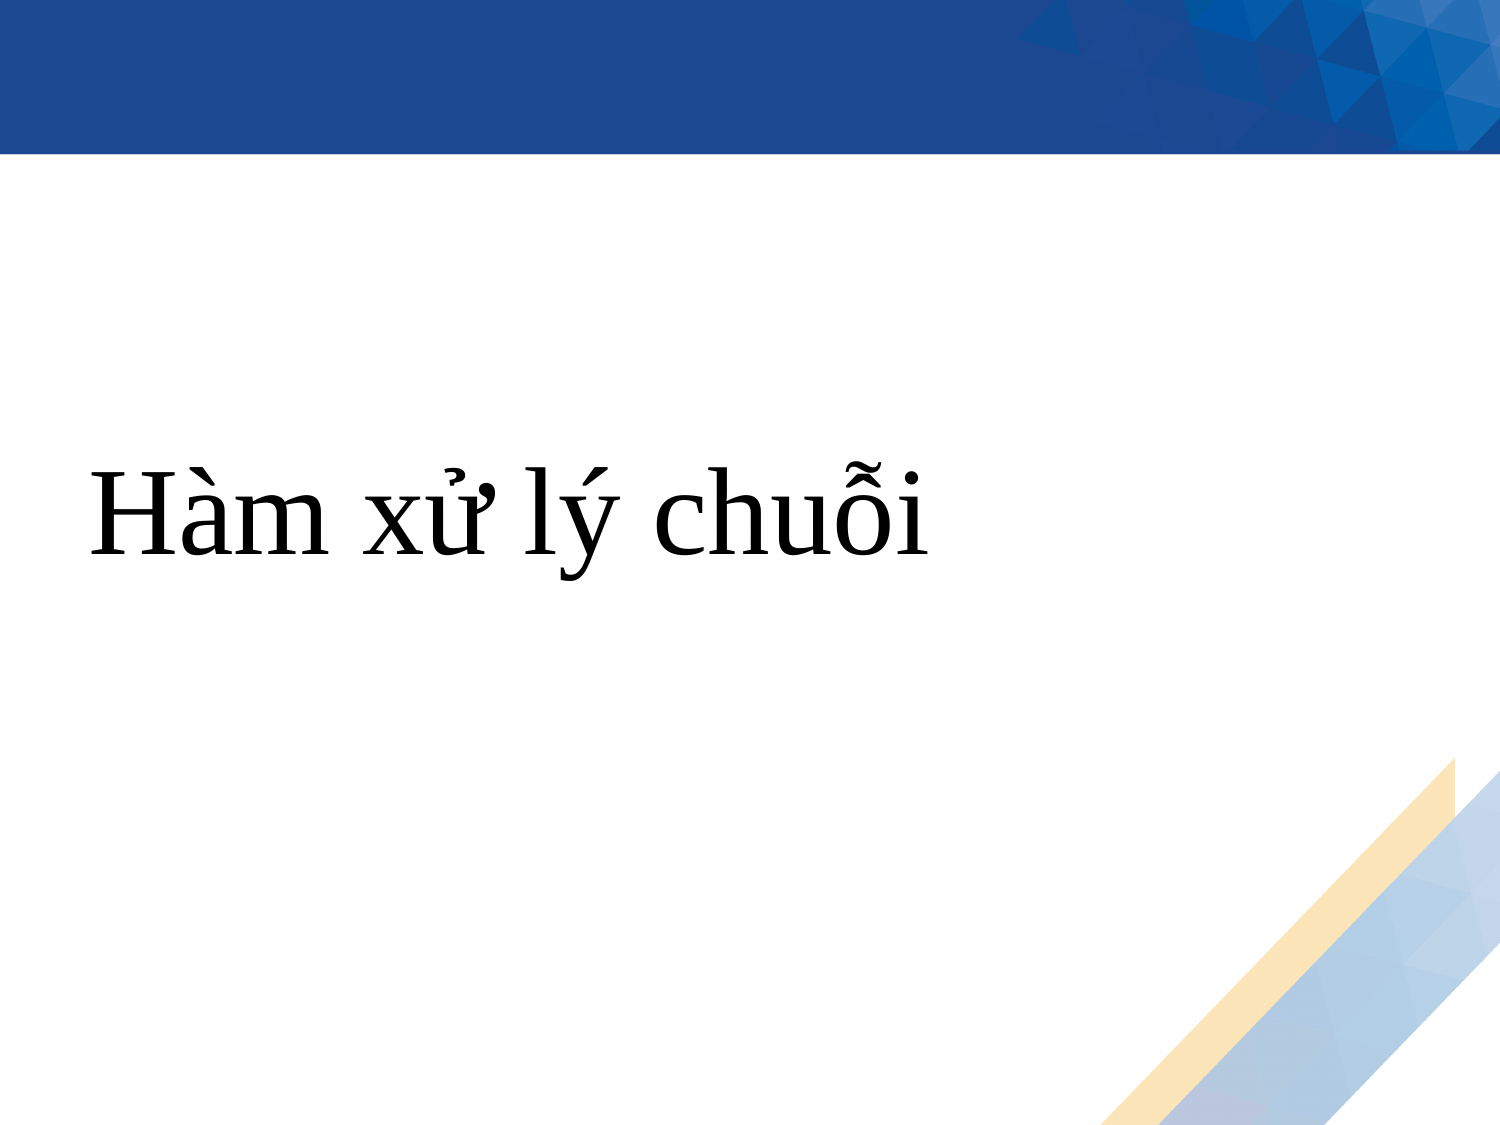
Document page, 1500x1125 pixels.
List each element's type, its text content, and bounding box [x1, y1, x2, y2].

title Hàm xử lý chuỗi [73, 420, 1424, 609]
picture [0, 0, 1500, 1125]
